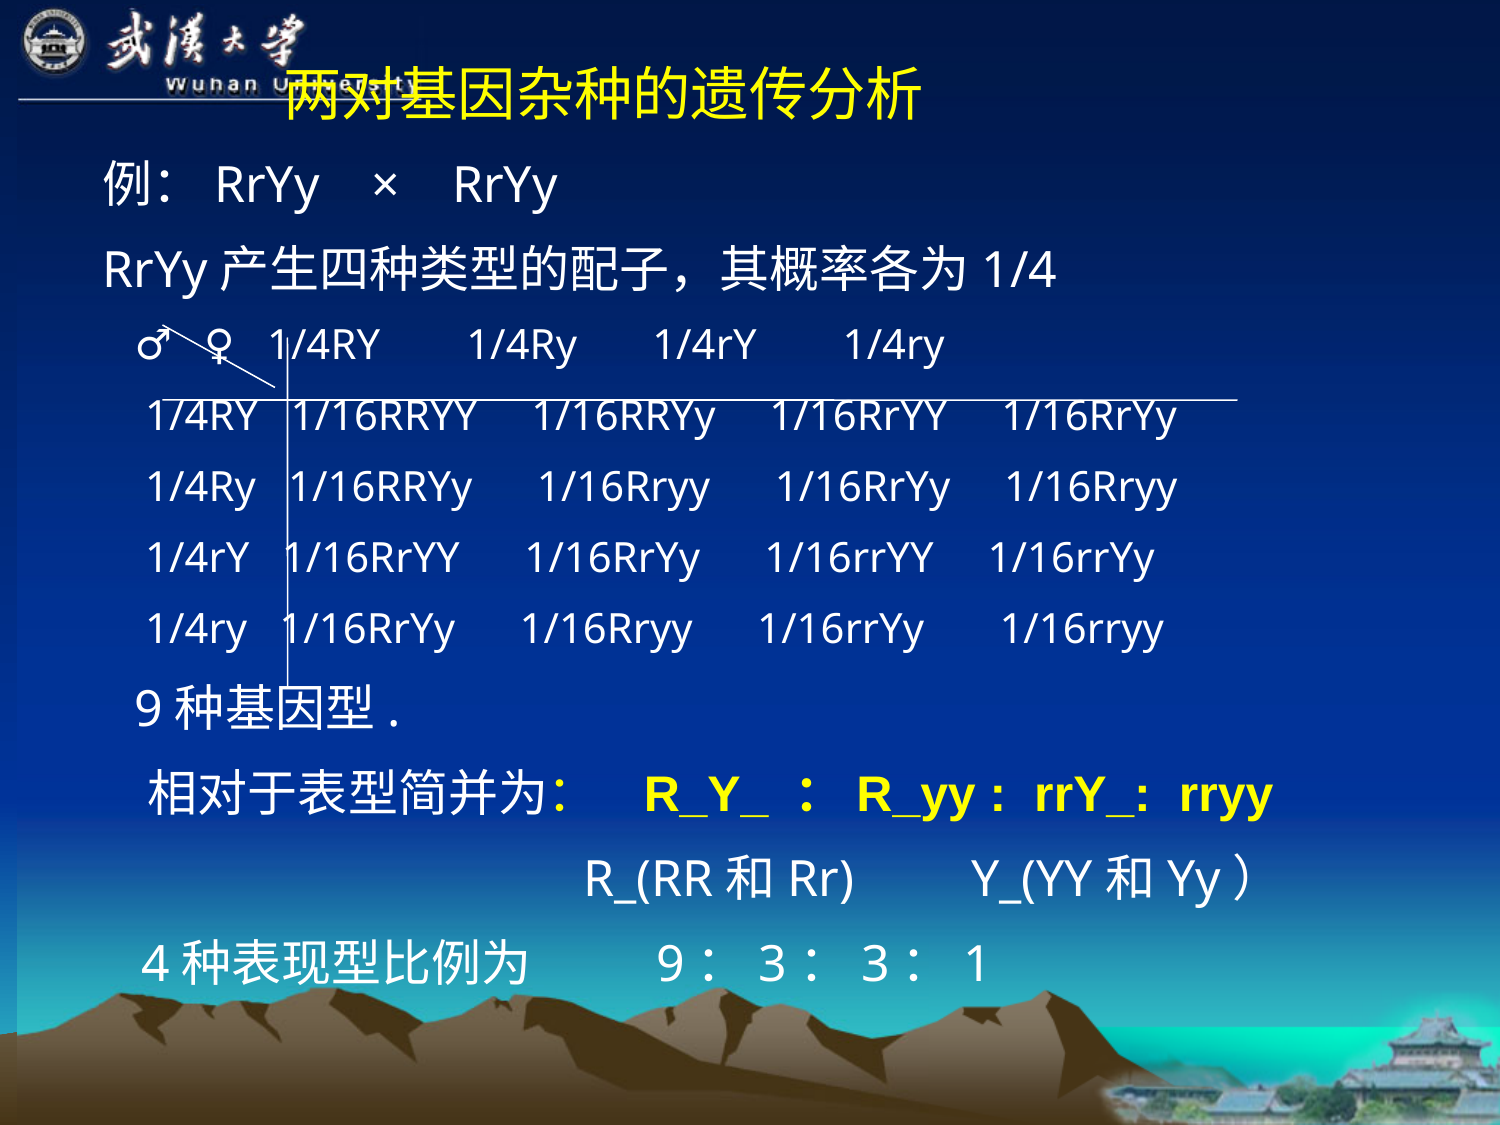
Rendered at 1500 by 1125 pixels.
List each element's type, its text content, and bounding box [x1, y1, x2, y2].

text_box 两对基因杂种的遗传分析 例：RrYy × RrYy RrYy产生四种类型的配子，其概率各为1/4 ♂ ♀ 1/4RY 1/4Ry 1/4rY 1/4ry 1/4RY 1/16RRYY 1/16RRYy 1/16RrYY 1/16RrYy 1/4Ry 1/16RRYy 1/16Rryy 1/16RrYy 1/16Rryy 1/4rY 1/16RrYY 1/16RrYy 1/16rrYY 1/16rrYy 1/4ry 1/16RrYy 1/16Rryy 1/16rrYy 1/16rryy 9种基因型. 相对于表型简并为： R_Y_ ：R_yy : rrY_: rryy R_(RR和Rr) Y_(YY和Yy） 4种表现型比例为 9：3：3：1 [87, 50, 1450, 999]
picture [17, 4, 1500, 1125]
